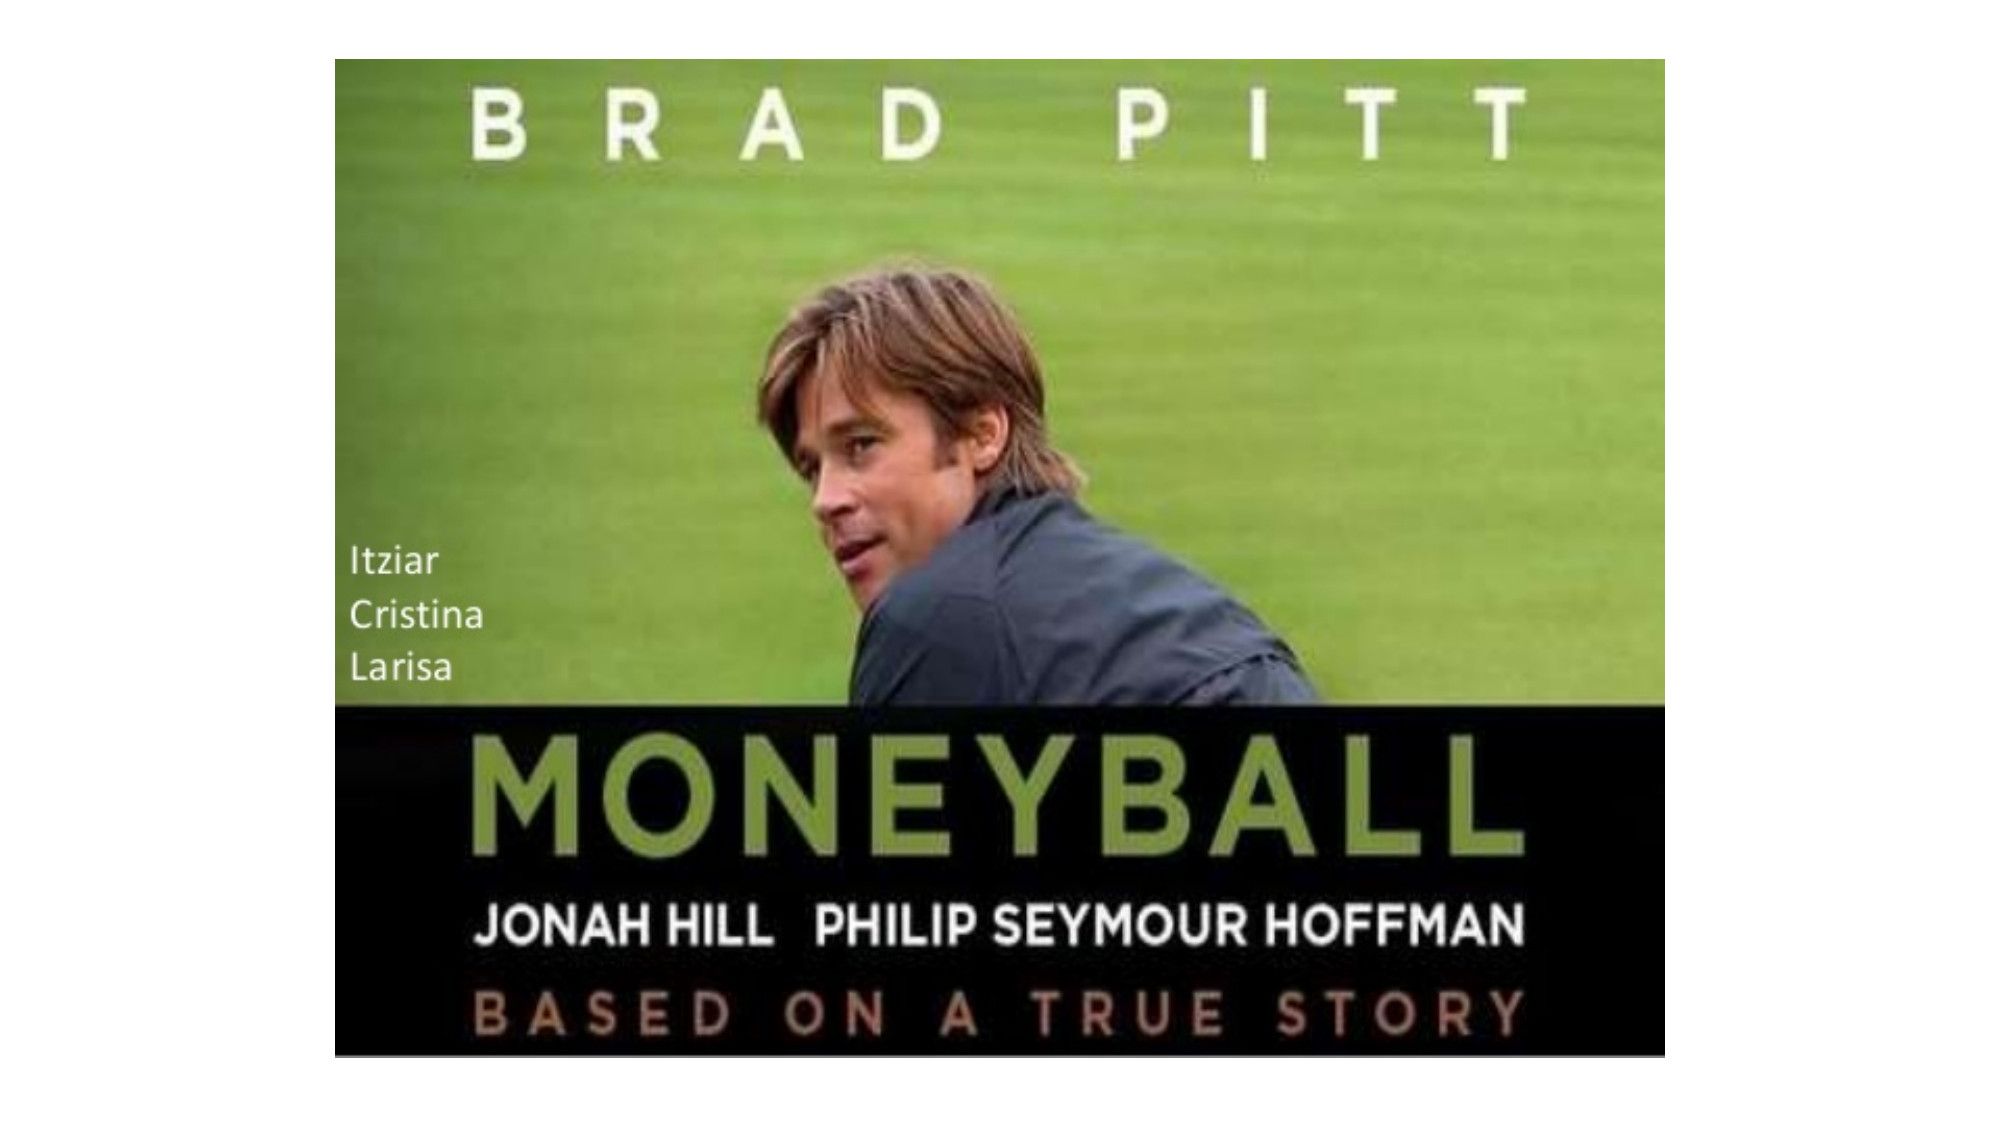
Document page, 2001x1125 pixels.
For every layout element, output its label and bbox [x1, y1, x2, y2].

list [335, 59, 1665, 1058]
